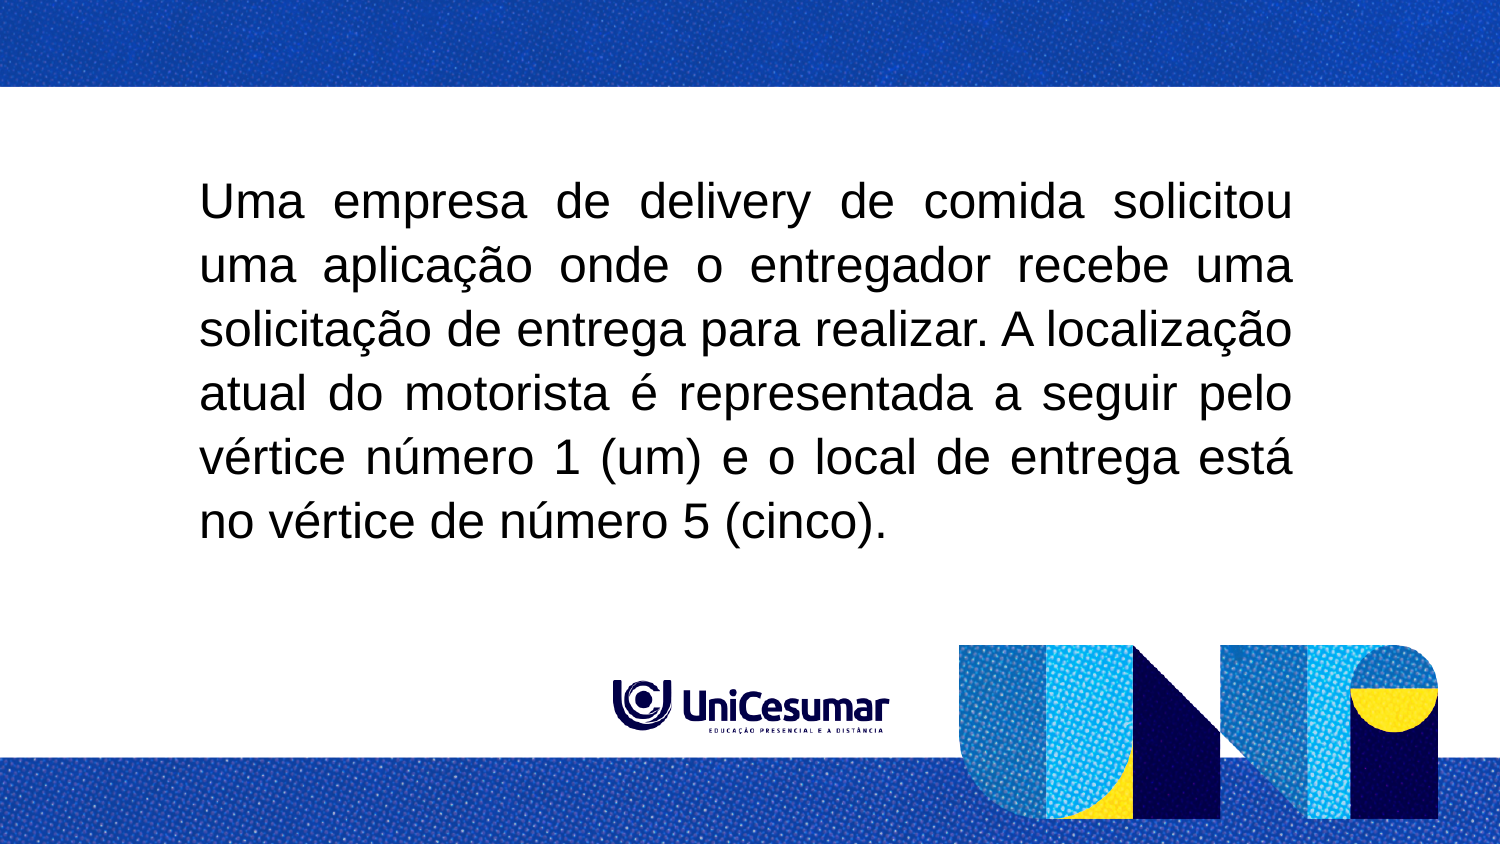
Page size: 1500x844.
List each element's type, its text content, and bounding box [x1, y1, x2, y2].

picture [0, 0, 1500, 844]
list Uma empresa de delivery de comida solicitou uma aplicação onde o entregador recebe uma solicitação de entrega para realizar. A localização atual do motorista é representada a seguir pelo vértice número 1 (um) e o local de entrega está no vértice de número 5 (cinco). [184, 157, 1309, 612]
